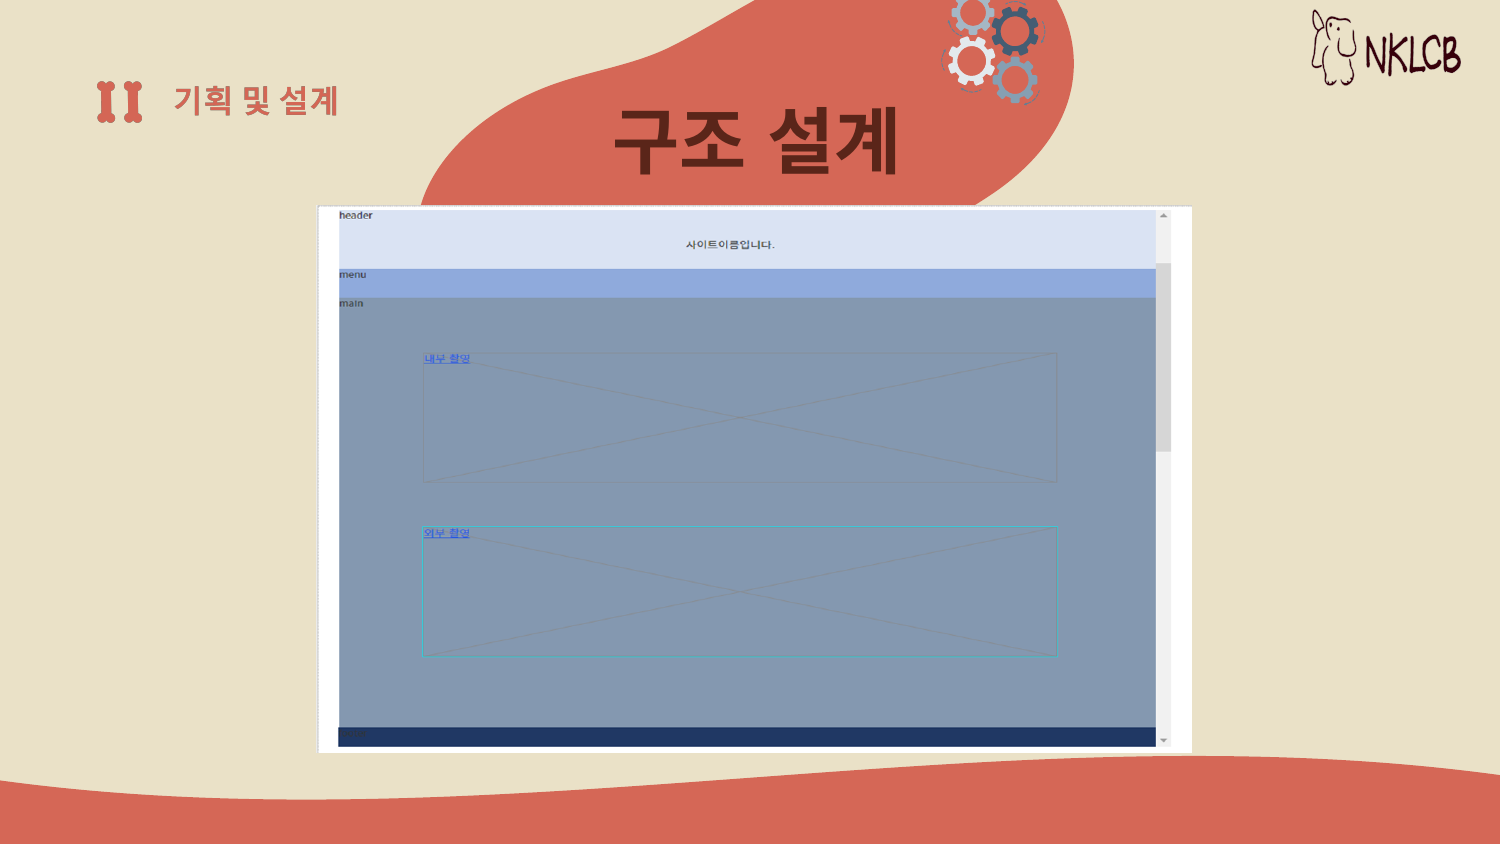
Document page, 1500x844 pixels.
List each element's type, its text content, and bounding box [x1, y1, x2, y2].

text_box [421, 123, 481, 204]
text_box [1011, 0, 1074, 180]
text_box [941, 0, 1046, 106]
text_box [613, 0, 936, 67]
picture [97, 72, 358, 138]
text_box [0, 755, 1500, 844]
picture [315, 205, 1193, 753]
subtitle 구조 설계 [481, 67, 1011, 204]
text_box [1303, 0, 1473, 98]
